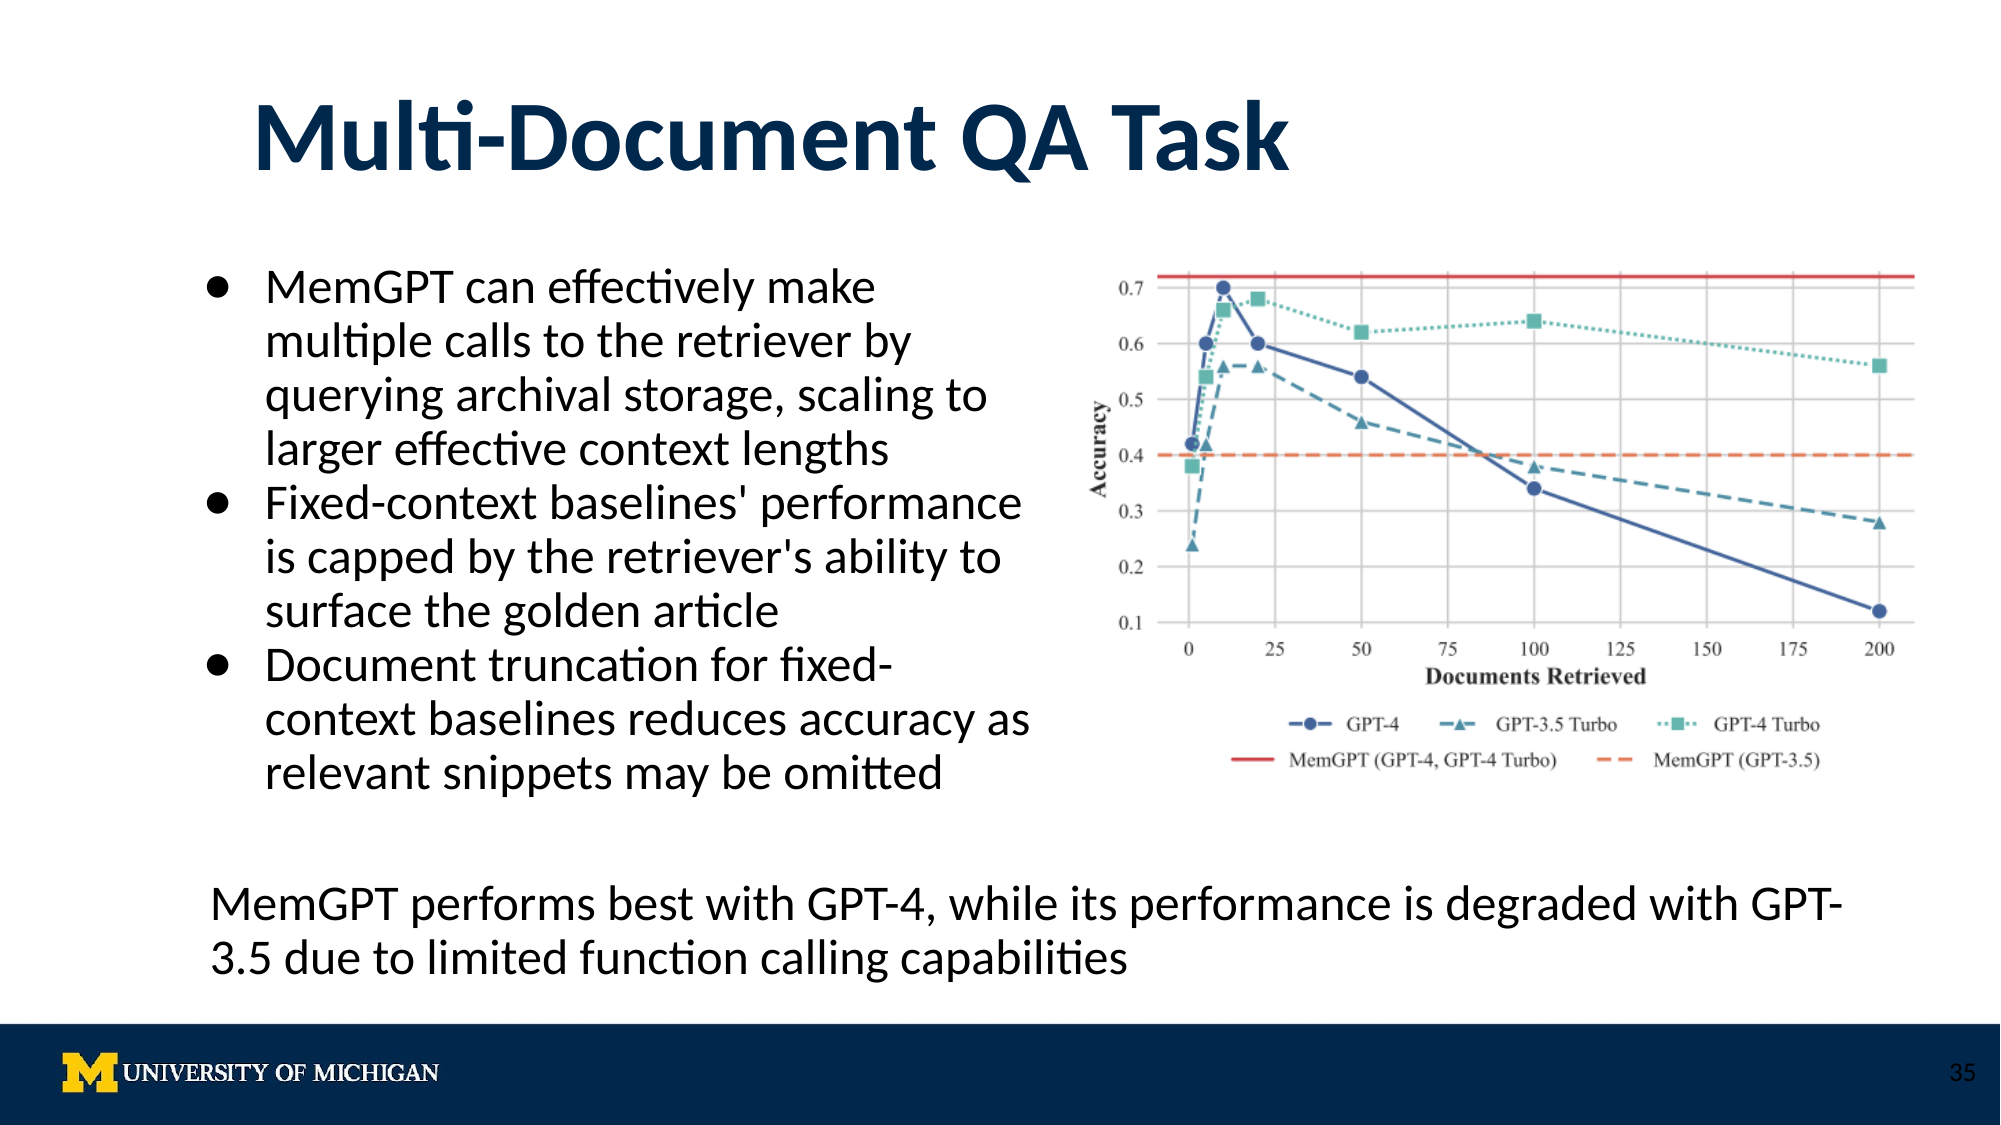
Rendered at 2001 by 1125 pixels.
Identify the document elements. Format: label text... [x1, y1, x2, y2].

subtitle MemGPT can effectively make multiple calls to the retriever by querying archival storage, scaling to larger effective context lengths Fixed-context baselines' performance is capped by the retriever's ability to surface the golden article Document truncation for fixed-context baselines reduces accuracy as relevant snippets may be omitted [174, 252, 1052, 877]
slide_number ‹#› [1871, 1038, 1992, 1125]
text_box MemGPT performs best with GPT-4, while its performance is degraded with GPT-3.5 due to limited function calling capabilities [194, 862, 1891, 1001]
title Multi-Document QA Task [237, 58, 1900, 200]
picture [0, 0, 2000, 1125]
